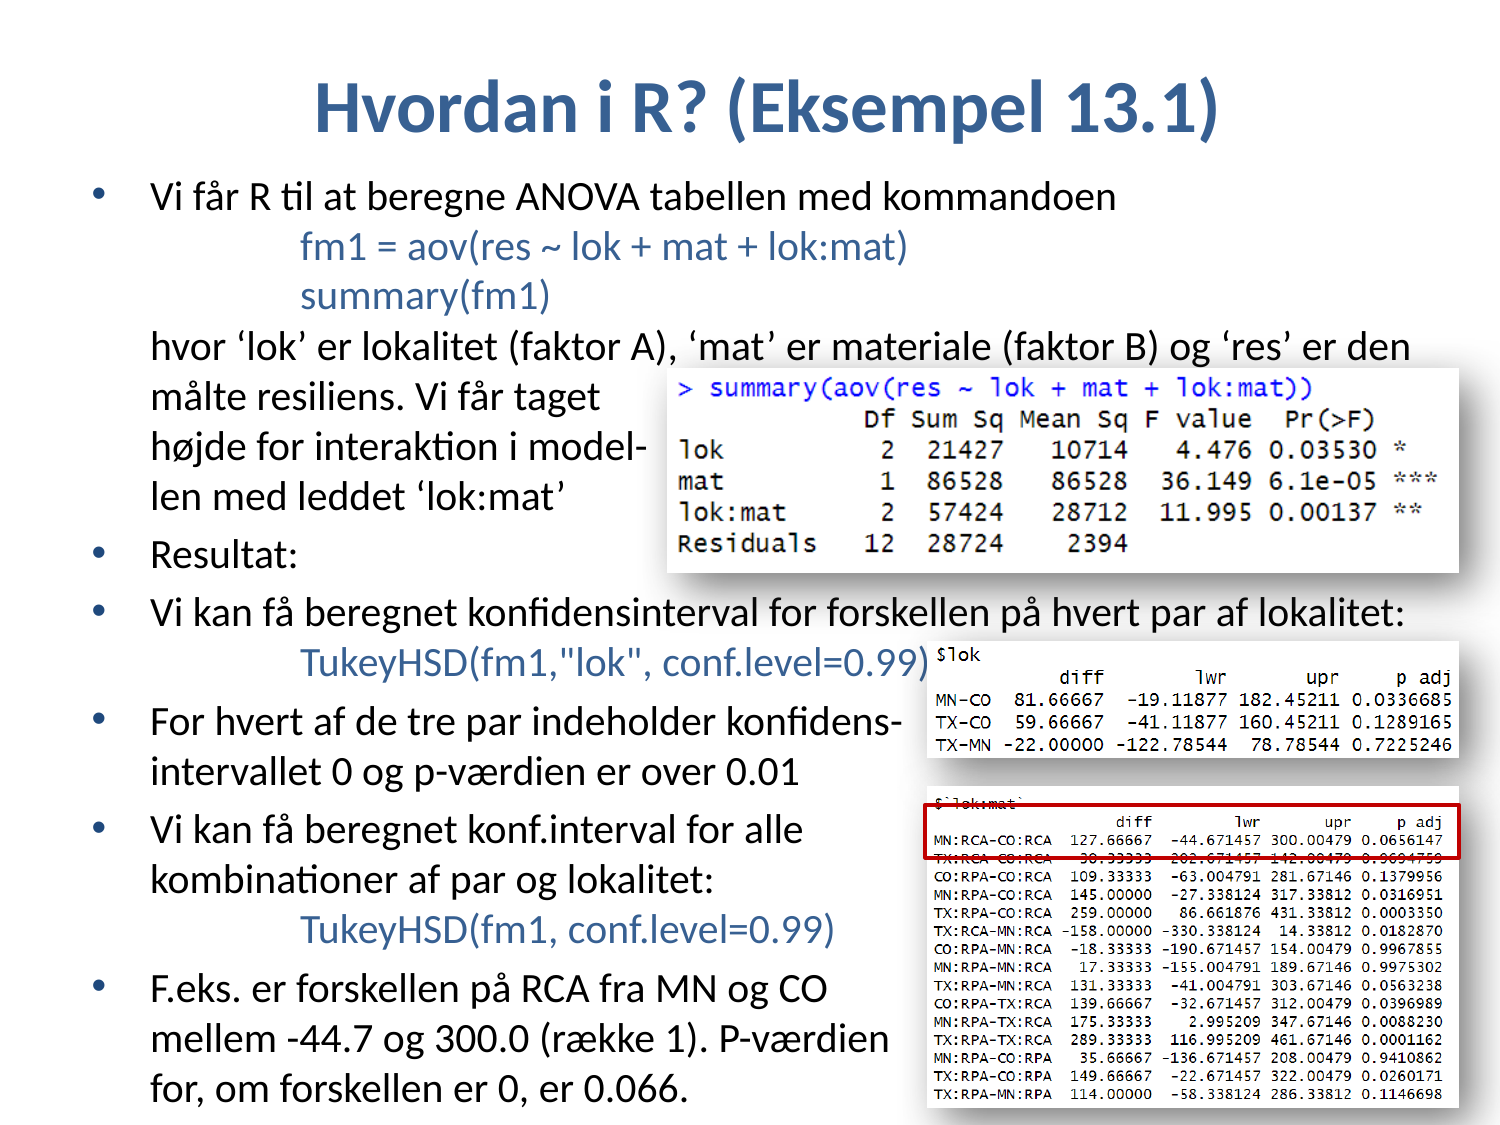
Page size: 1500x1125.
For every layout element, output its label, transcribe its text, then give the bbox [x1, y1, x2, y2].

picture [926, 786, 1459, 1109]
picture [926, 641, 1459, 759]
title Hvordan i R? (Eksempel 13.1) [76, 45, 1459, 160]
list Vi får R til at beregne ANOVA tabellen med kommandoen fm1 = aov(res ~ lok + mat + lok:mat) summary(fm1) hvor ‘lok’ er lokalitet (faktor A), ‘mat’ er materiale (faktor B) og ‘res’ er den målte resiliens. Vi får taget højde for interaktion i model- len med leddet ‘lok:mat’ Resultat: Vi kan få beregnet konfidensinterval for forskellen på hvert par af lokalitet: TukeyHSD(fm1,"lok", conf.level=0.99) For hvert af de tre par indeholder konfidens- intervallet 0 og p-værdien er over 0.01 Vi kan få beregnet konf.interval for alle kombinationer af par og lokalitet: TukeyHSD(fm1, conf.level=0.99) F.eks. er forskellen på RCA fra MN og CO mellem -44.7 og 300.0 (række 1). P-værdien for, om forskellen er 0, er 0.066. [76, 160, 1459, 1106]
picture [667, 368, 1459, 573]
